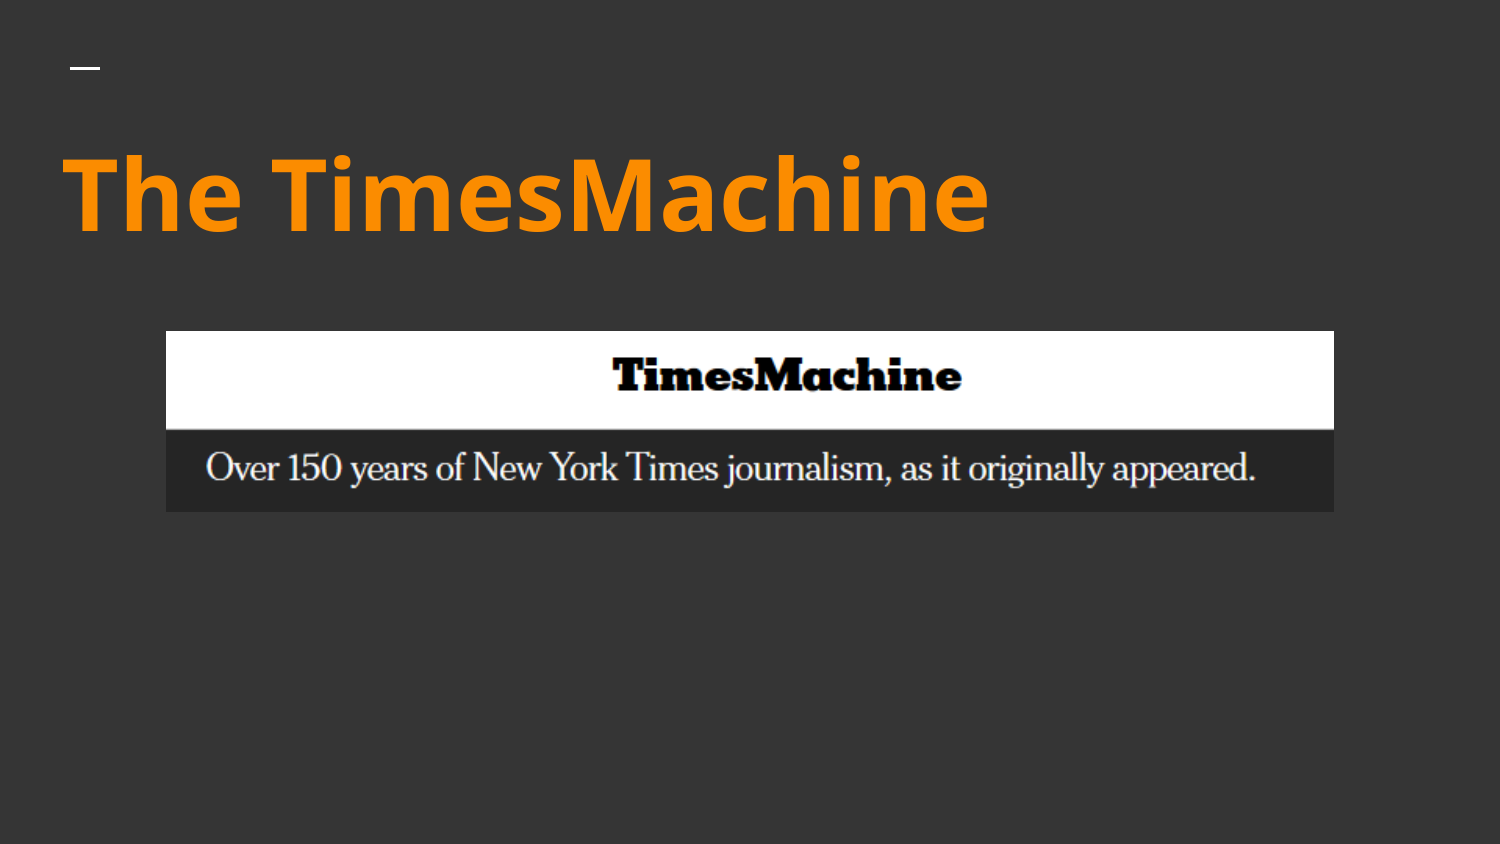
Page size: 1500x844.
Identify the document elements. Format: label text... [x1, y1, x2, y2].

picture [166, 331, 1334, 512]
title The TimesMachine [46, 116, 1463, 746]
